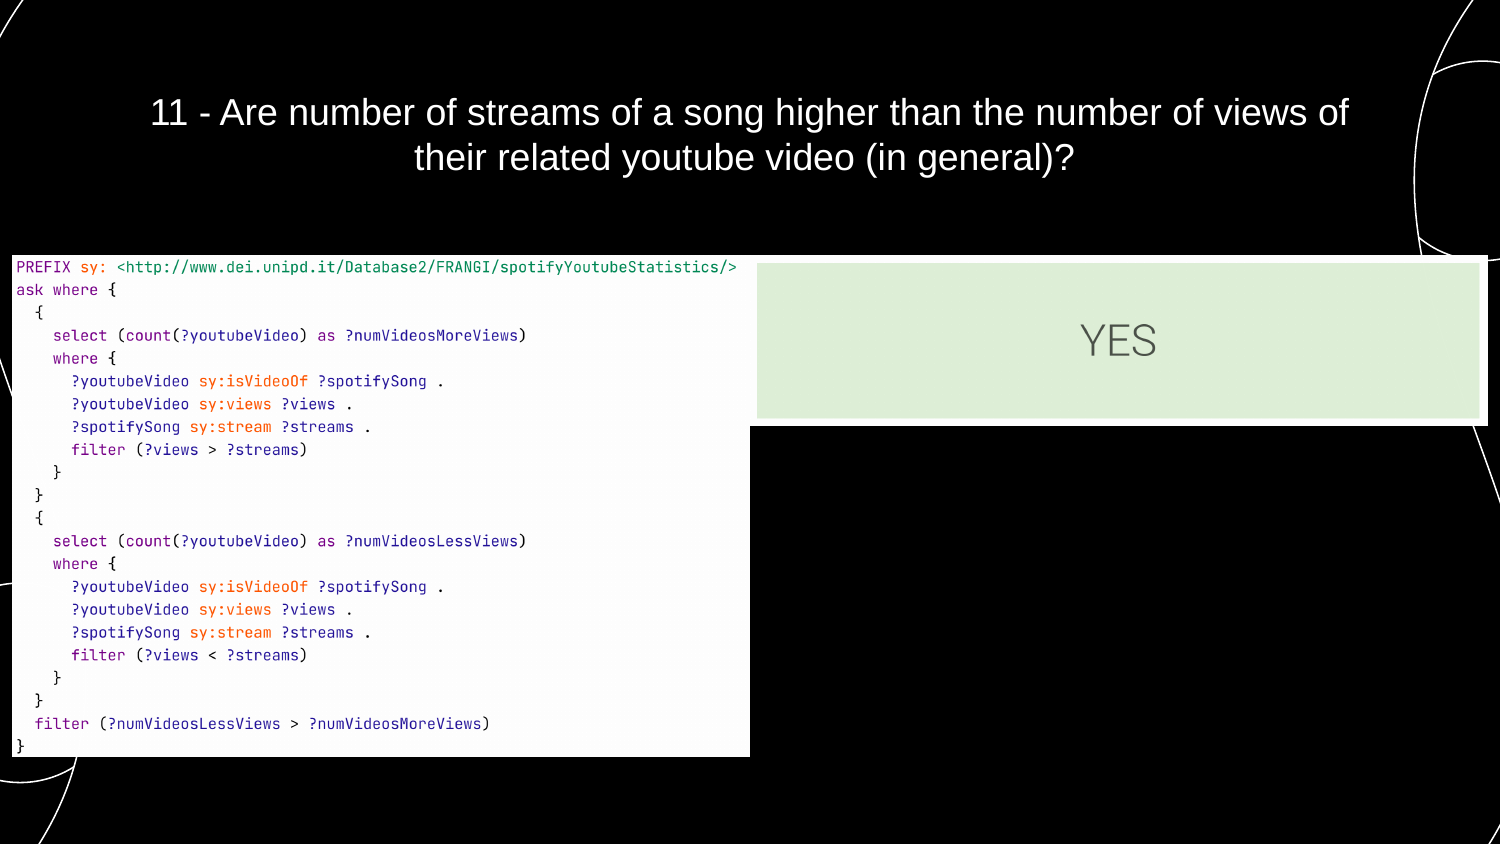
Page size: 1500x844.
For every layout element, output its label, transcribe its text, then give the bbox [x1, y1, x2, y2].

title 11 - Are number of streams of a song higher than the number of views of their related youtube video (in general)? [118, 72, 1382, 168]
picture [12, 255, 1488, 757]
